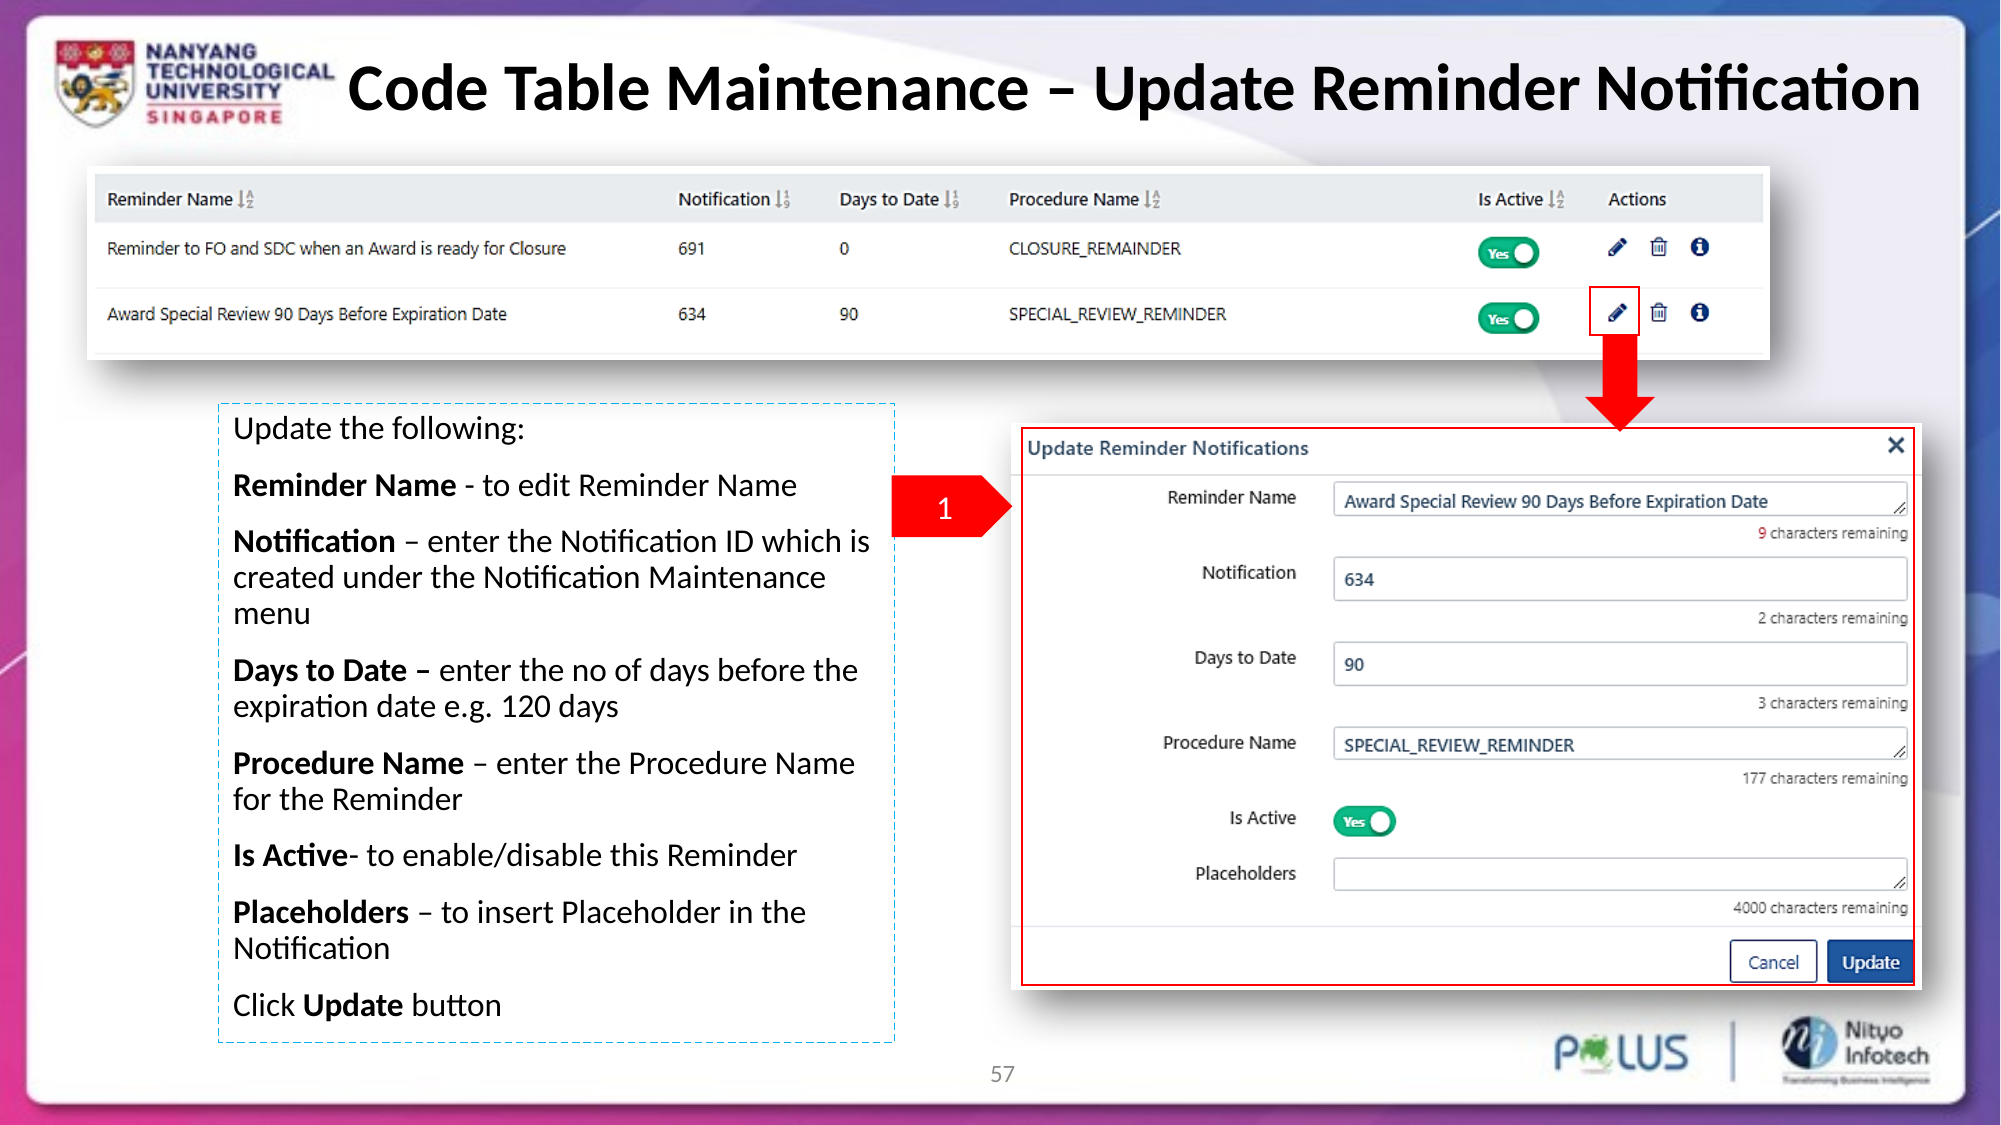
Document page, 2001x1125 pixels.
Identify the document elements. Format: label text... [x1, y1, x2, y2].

slide_number 57 [580, 1042, 1031, 1103]
text_box [1584, 360, 1656, 423]
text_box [218, 403, 1012, 1043]
text_box Code Table Maintenance – Update Reminder Notification [299, 26, 1973, 151]
picture [0, 0, 2001, 1125]
